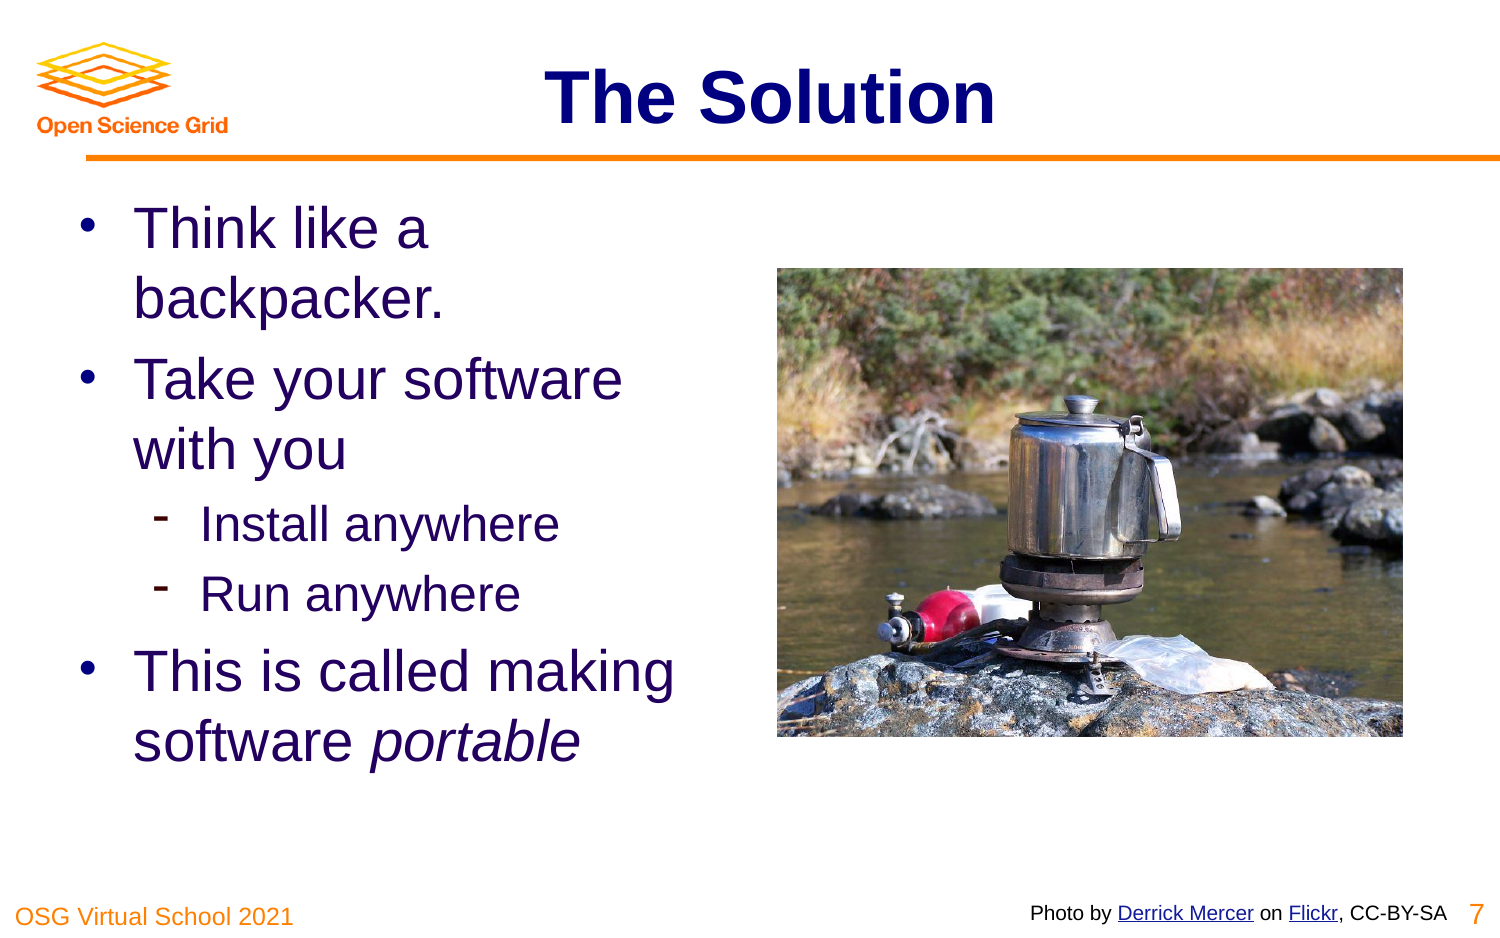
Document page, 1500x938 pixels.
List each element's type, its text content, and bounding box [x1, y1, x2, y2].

title The Solution [201, 15, 1342, 172]
picture [17, 23, 201, 151]
text_box Photo by Derrick Mercer on Flickr, CC-BY-SA [1015, 891, 1463, 932]
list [776, 267, 1403, 738]
list Think like a backpacker. Take your software with you Install anywhere Run anywhere This is called making software portable [62, 182, 753, 912]
slide_number 7 [1430, 874, 1500, 938]
